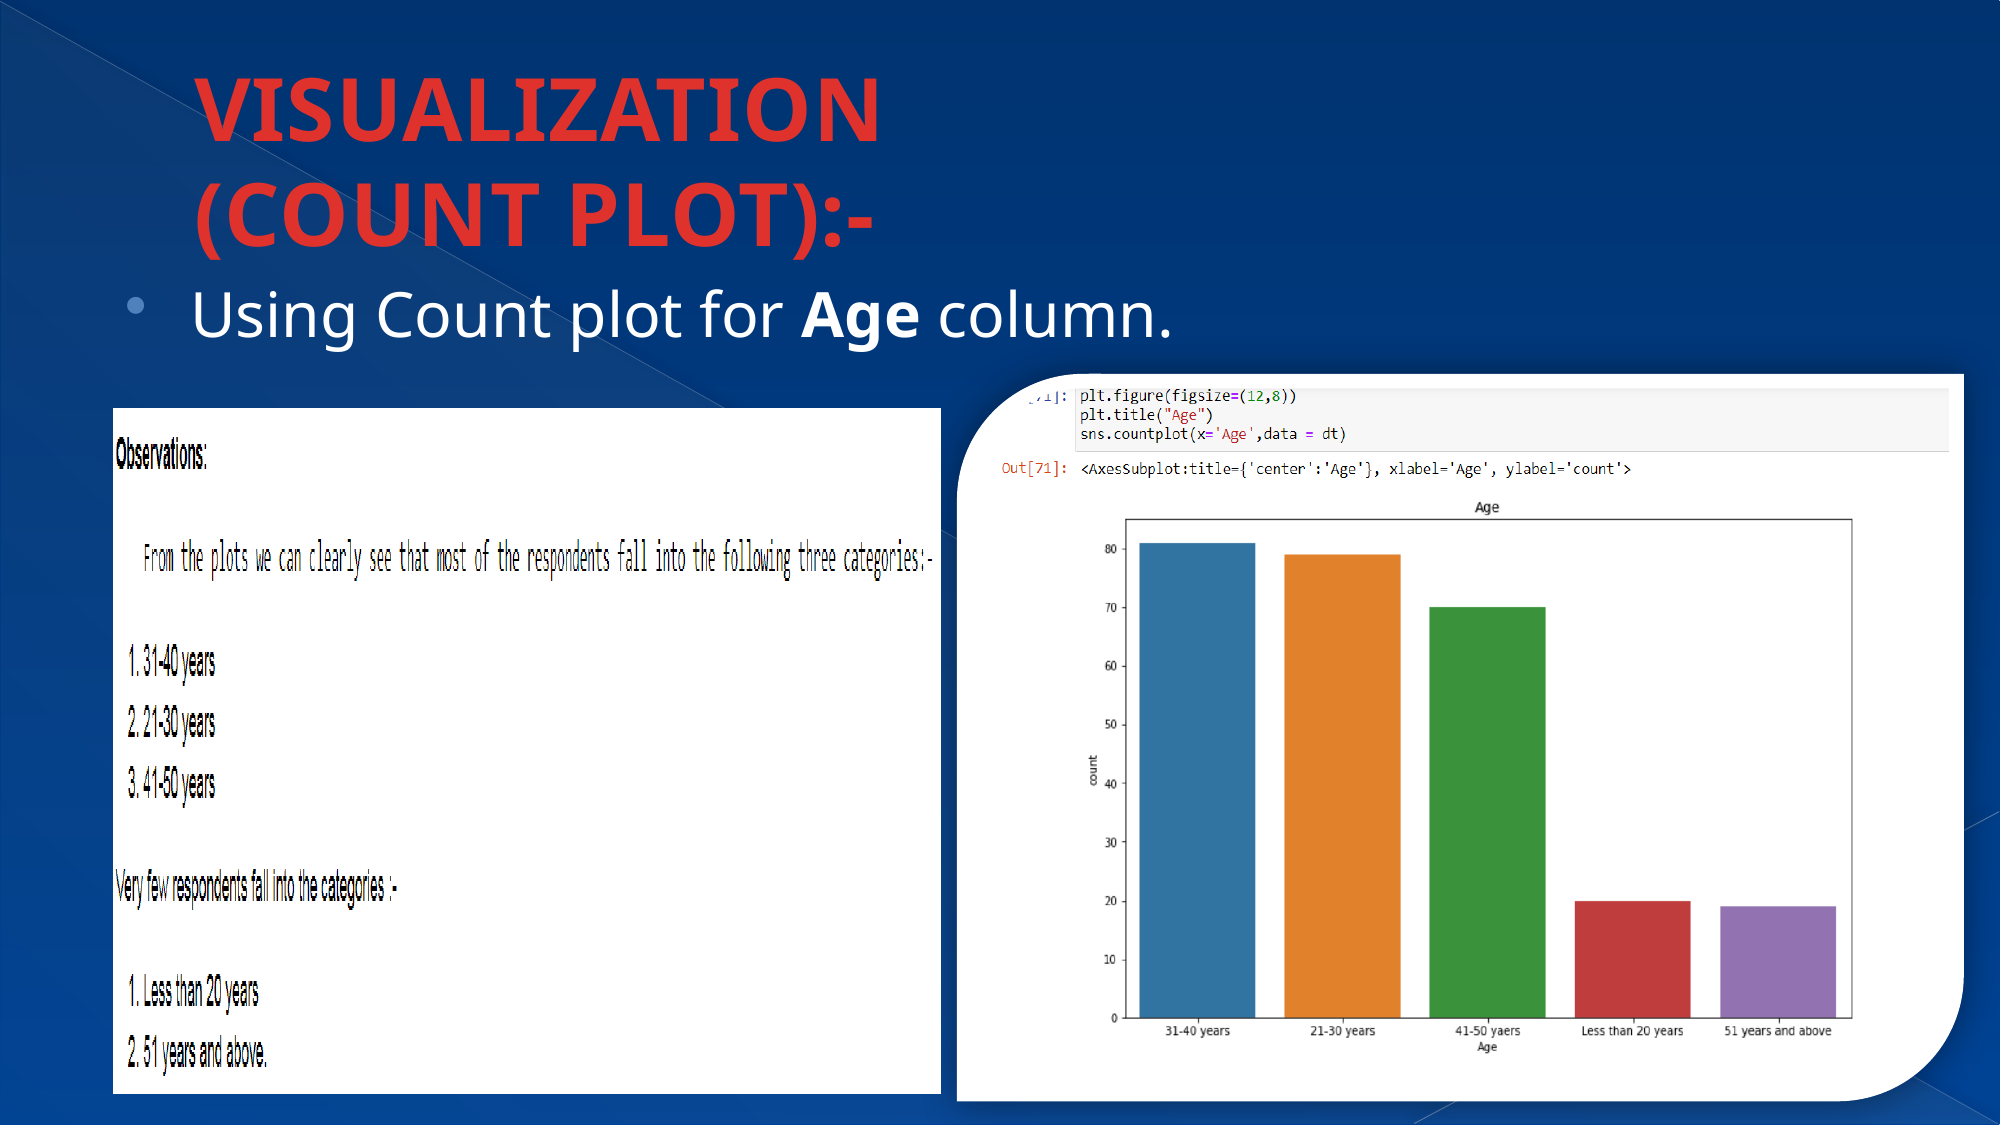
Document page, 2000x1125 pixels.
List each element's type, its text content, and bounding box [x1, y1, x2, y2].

picture [113, 408, 941, 1095]
title VISUALIZATION (COUNT PLOT):- [99, 43, 1900, 274]
picture [963, 380, 1957, 1095]
list Using Count plot for Age column. [101, 267, 1902, 1018]
